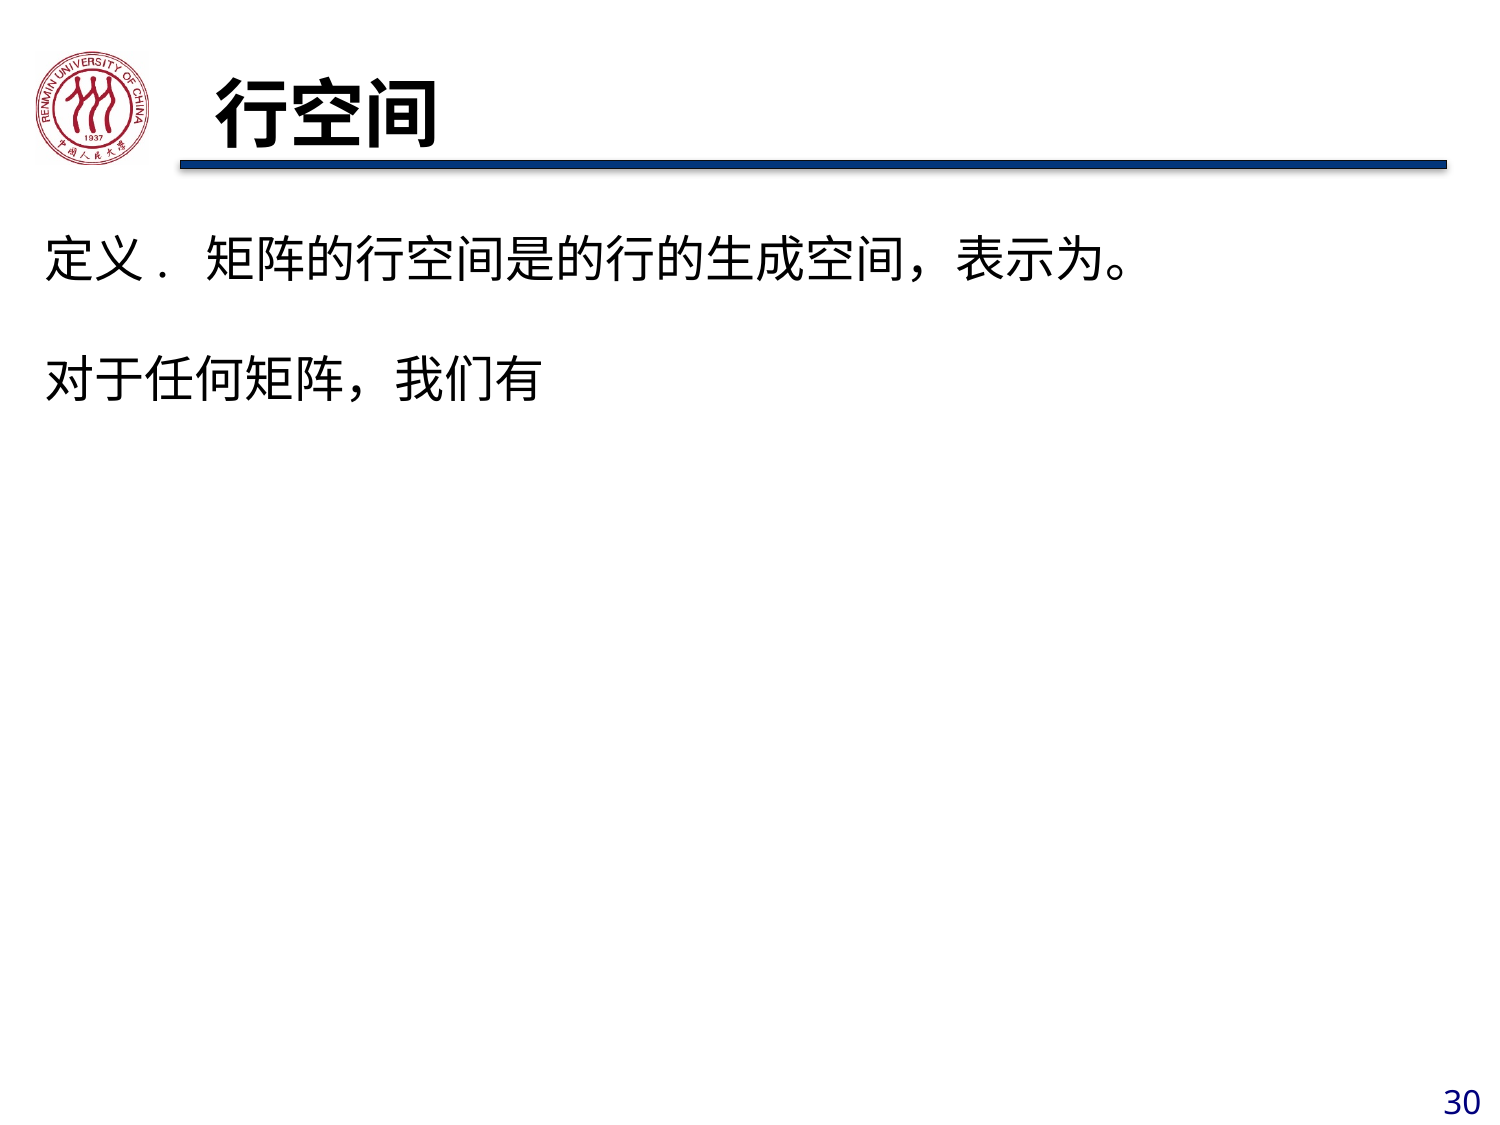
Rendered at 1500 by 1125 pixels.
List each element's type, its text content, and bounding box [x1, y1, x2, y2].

picture [35, 51, 149, 165]
title 行空间 [198, 18, 1407, 205]
